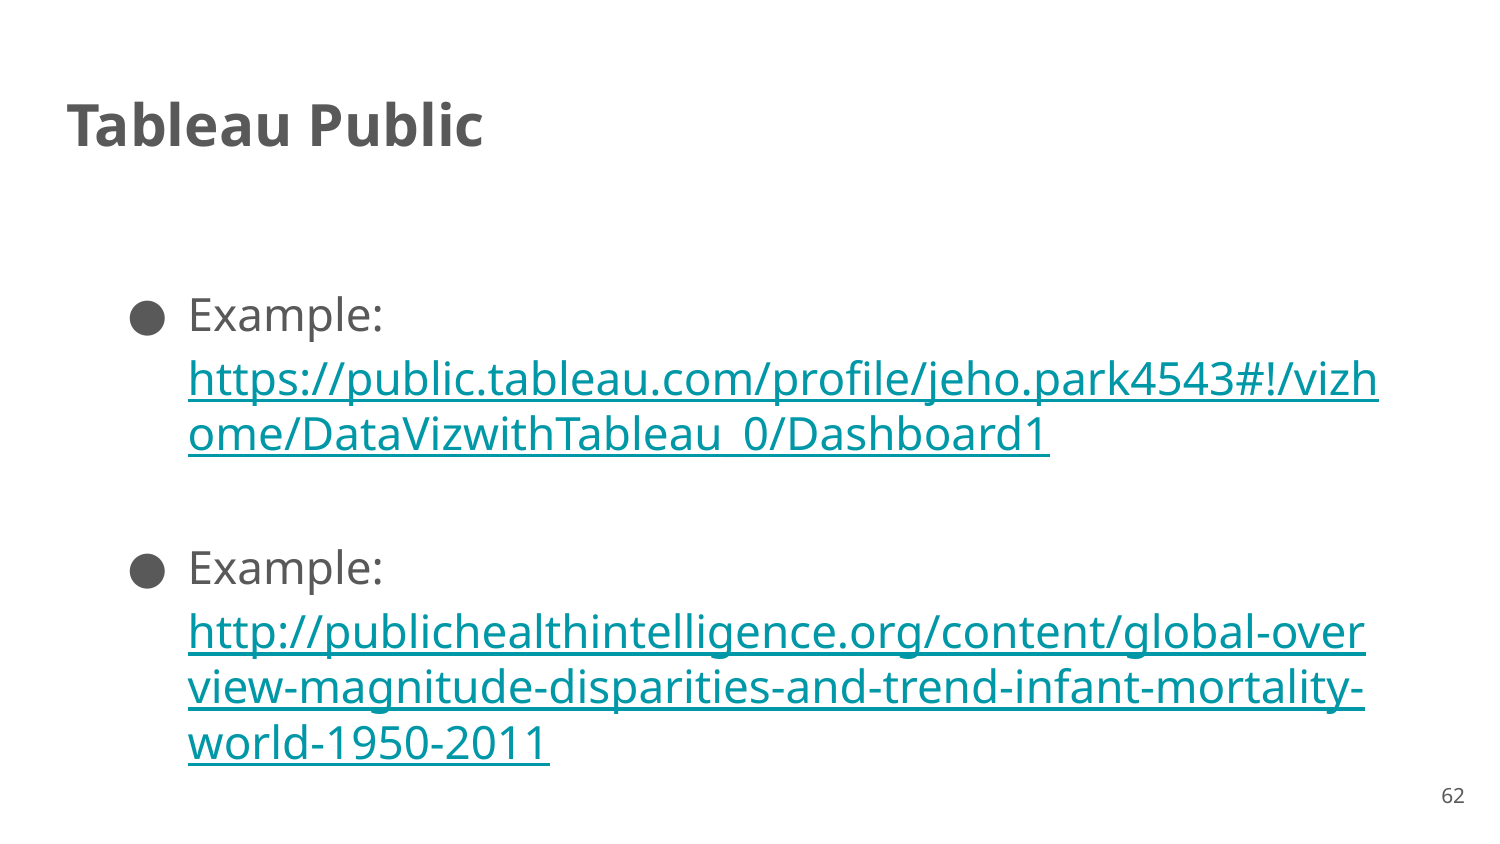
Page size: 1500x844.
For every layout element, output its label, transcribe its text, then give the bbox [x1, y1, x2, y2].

title Tableau Public [51, 72, 1449, 167]
slide_number 62 [1389, 764, 1480, 830]
list Example: https://public.tableau.com/profile/jeho.park4543#!/vizhome/DataVizwithTableau_0/Dashboard1 Example: http://publichealthintelligence.org/content/global-overview-magnitude-disparities-and-trend-infant-mortality-world-1950-2011 [97, 262, 1400, 755]
